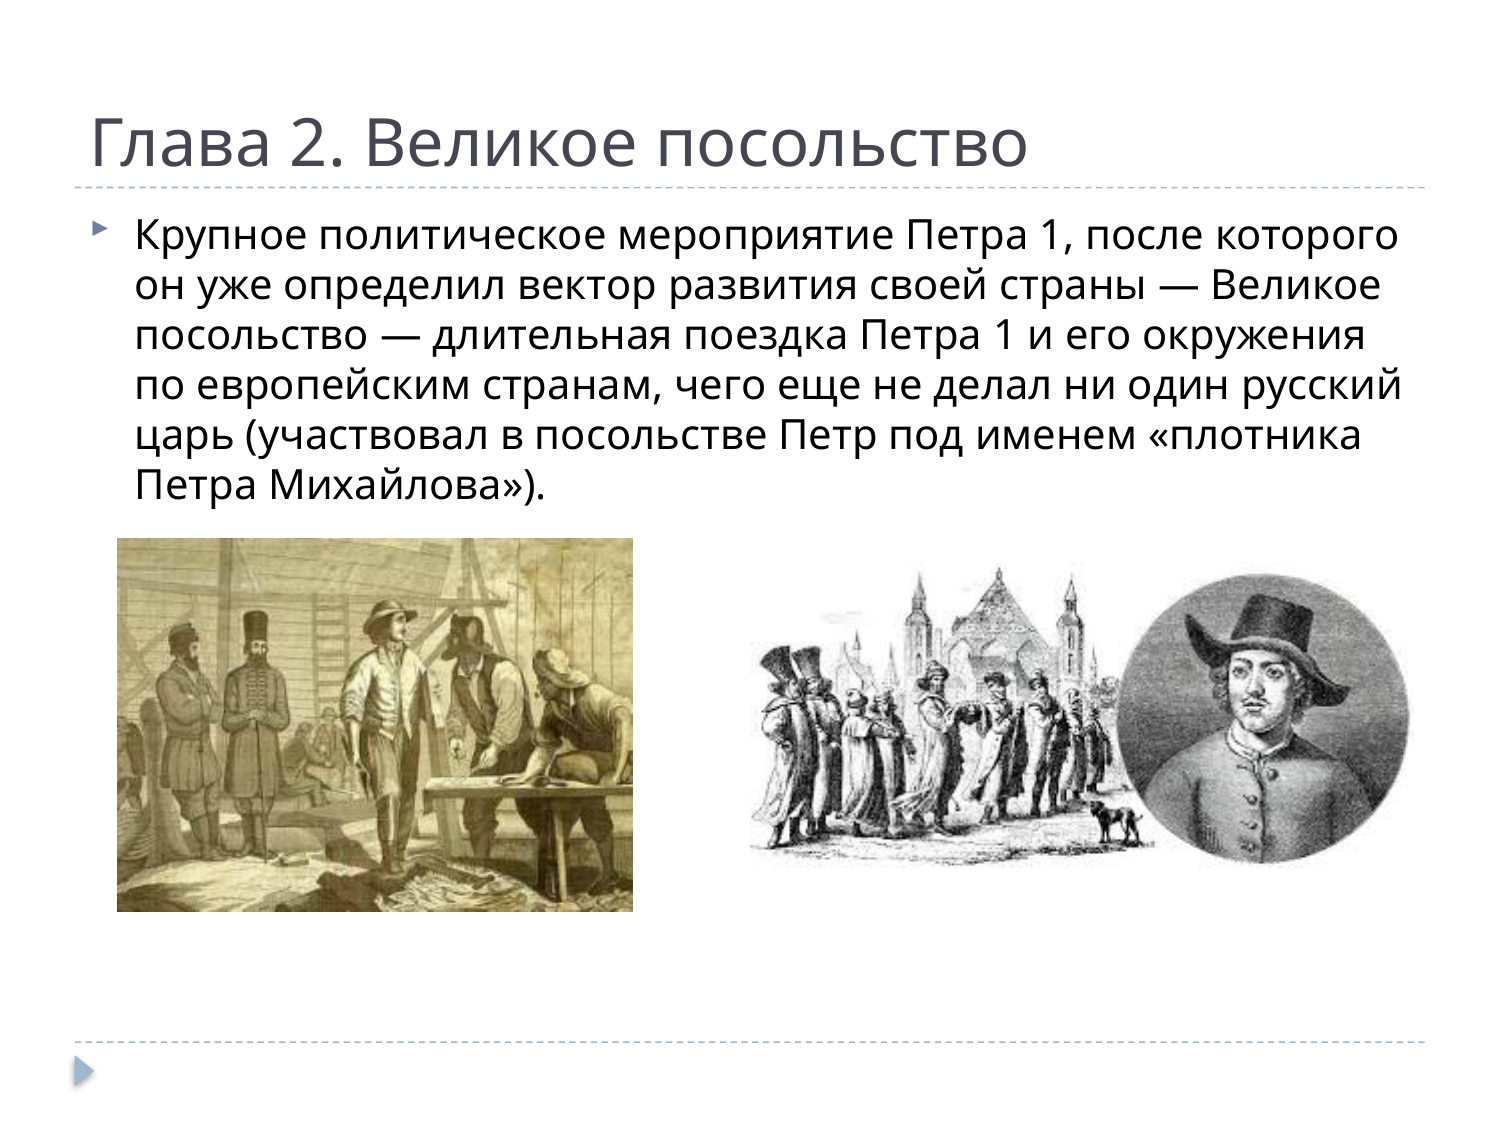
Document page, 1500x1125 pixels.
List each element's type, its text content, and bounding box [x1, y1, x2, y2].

picture [116, 538, 633, 913]
list Крупное политическое мероприятие Петра 1, после которого он уже определил вектор развития своей страны — Великое посольство — длительная поездка Петра 1 и его окружения по европейским странам, чего еще не делал ни один русский царь (участвовал в посольстве Петр под именем «плотника Петра Михайлова»). [75, 200, 1425, 1010]
picture [749, 562, 1414, 868]
title Глава 2. Великое посольство [75, 24, 1425, 188]
